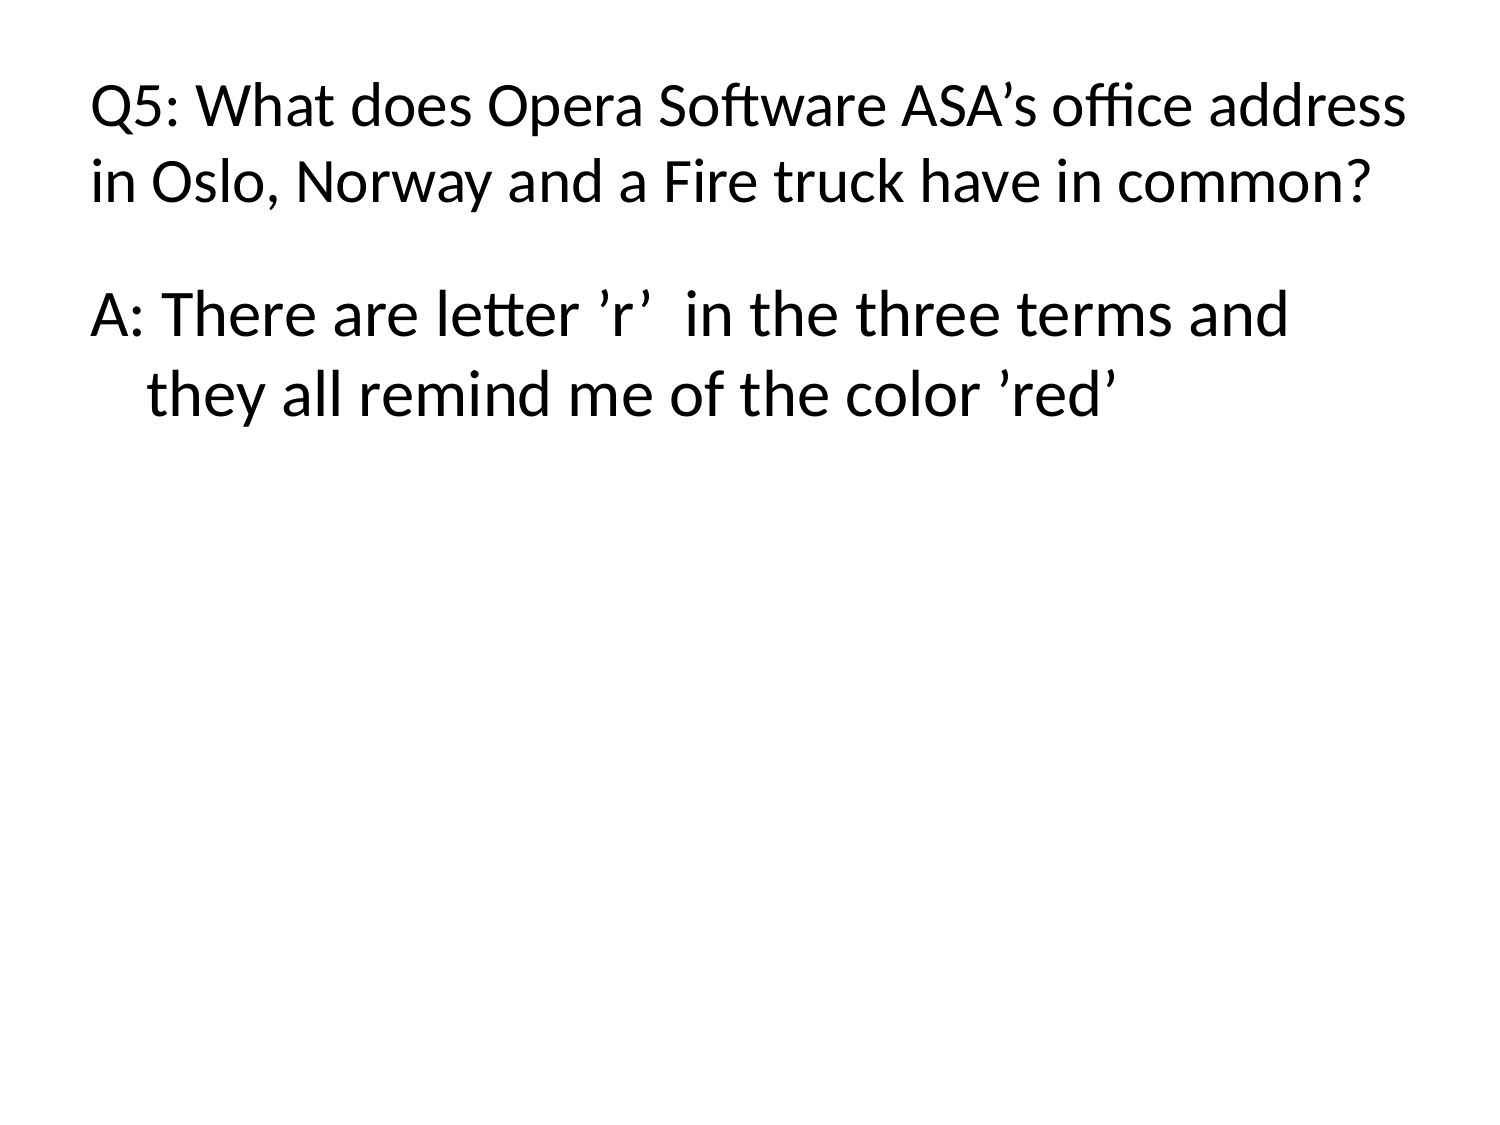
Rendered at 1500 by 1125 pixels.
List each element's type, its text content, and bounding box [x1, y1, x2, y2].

title Q5: What does Opera Software ASA’s office address in Oslo, Norway and a Fire truck have in common? [75, 45, 1425, 233]
list A: There are letter ’r’ in the three terms and they all remind me of the color ’red’ [75, 262, 1425, 1005]
